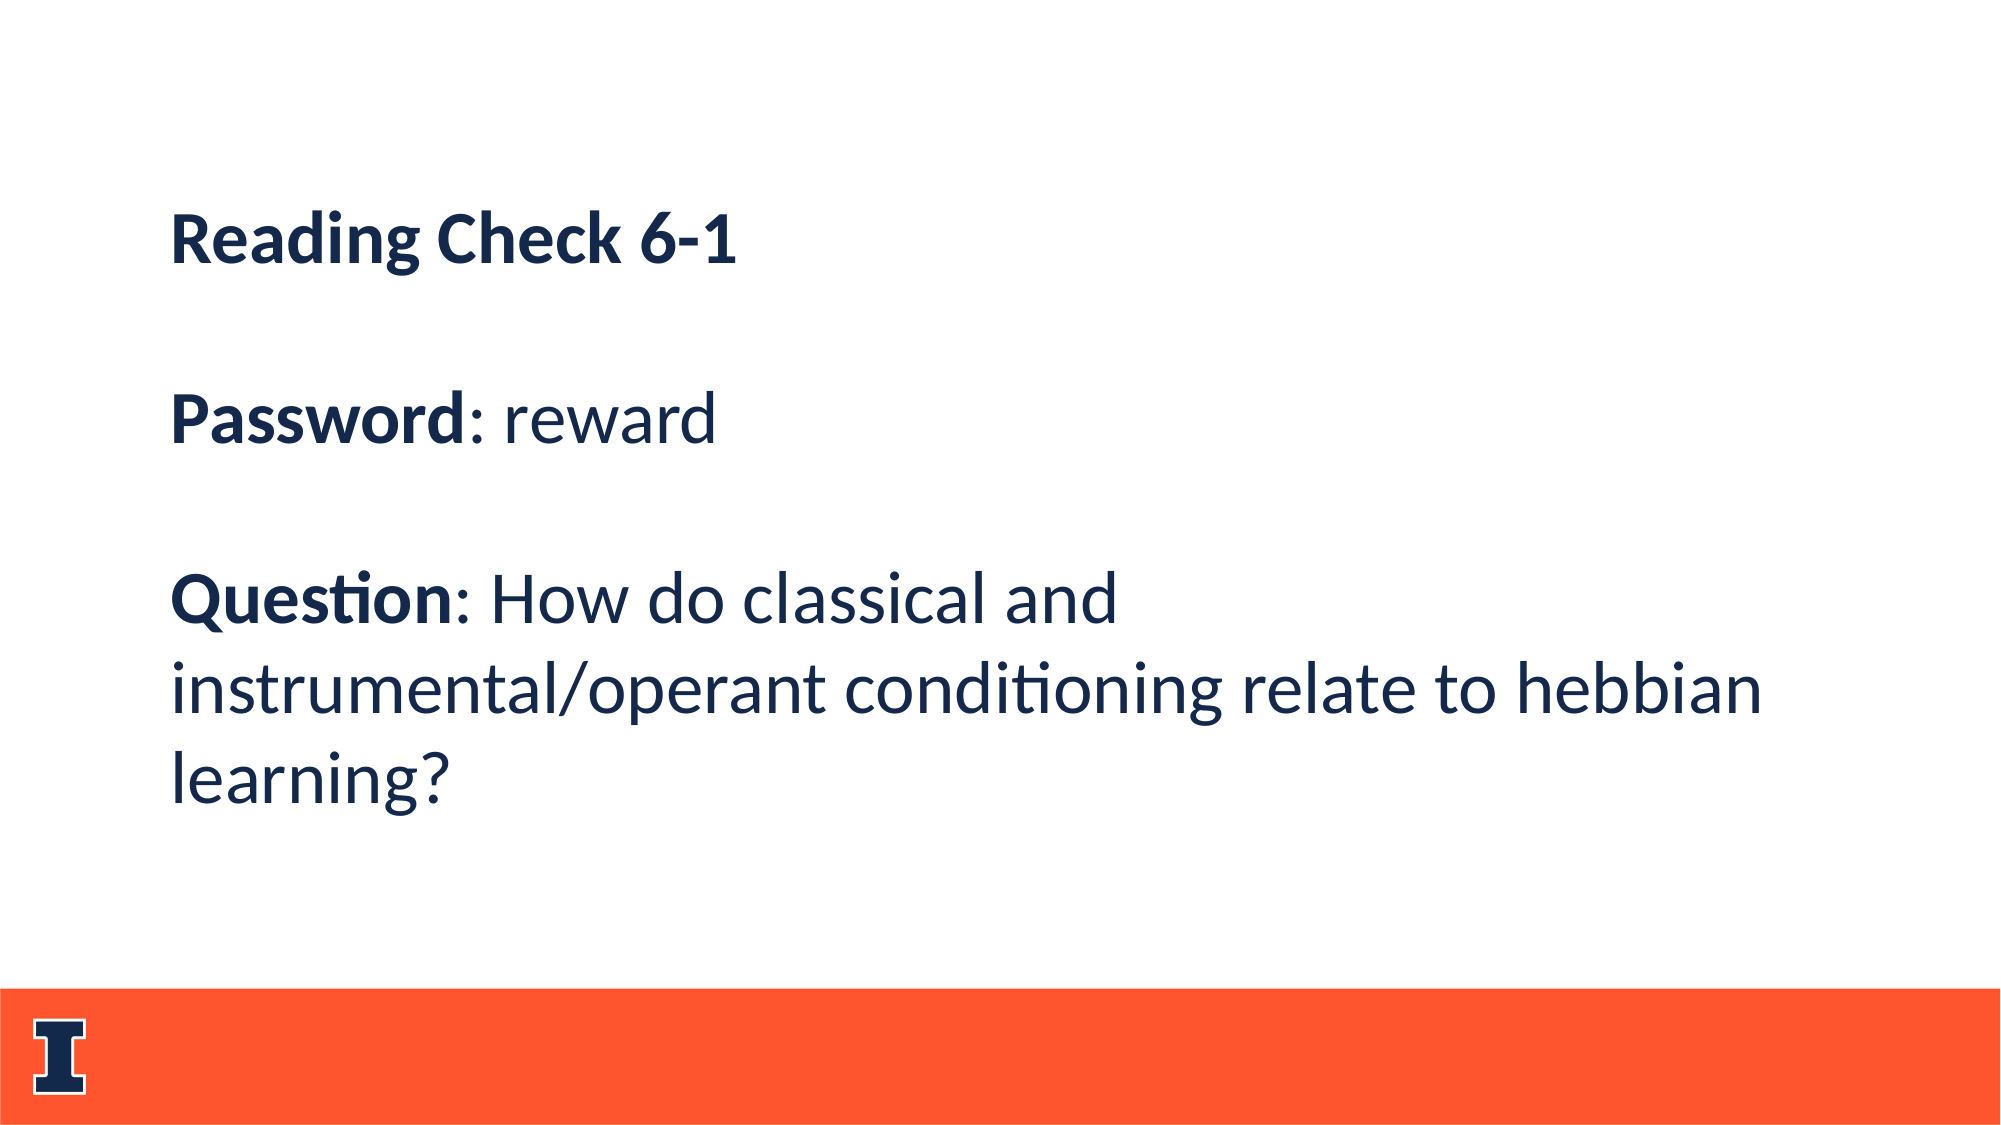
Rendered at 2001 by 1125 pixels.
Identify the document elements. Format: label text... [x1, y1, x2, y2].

text_box Reading Check 6-1 Password: reward Question: How do classical and instrumental/operant conditioning relate to hebbian learning? [155, 181, 1787, 826]
picture [0, 0, 2001, 1125]
